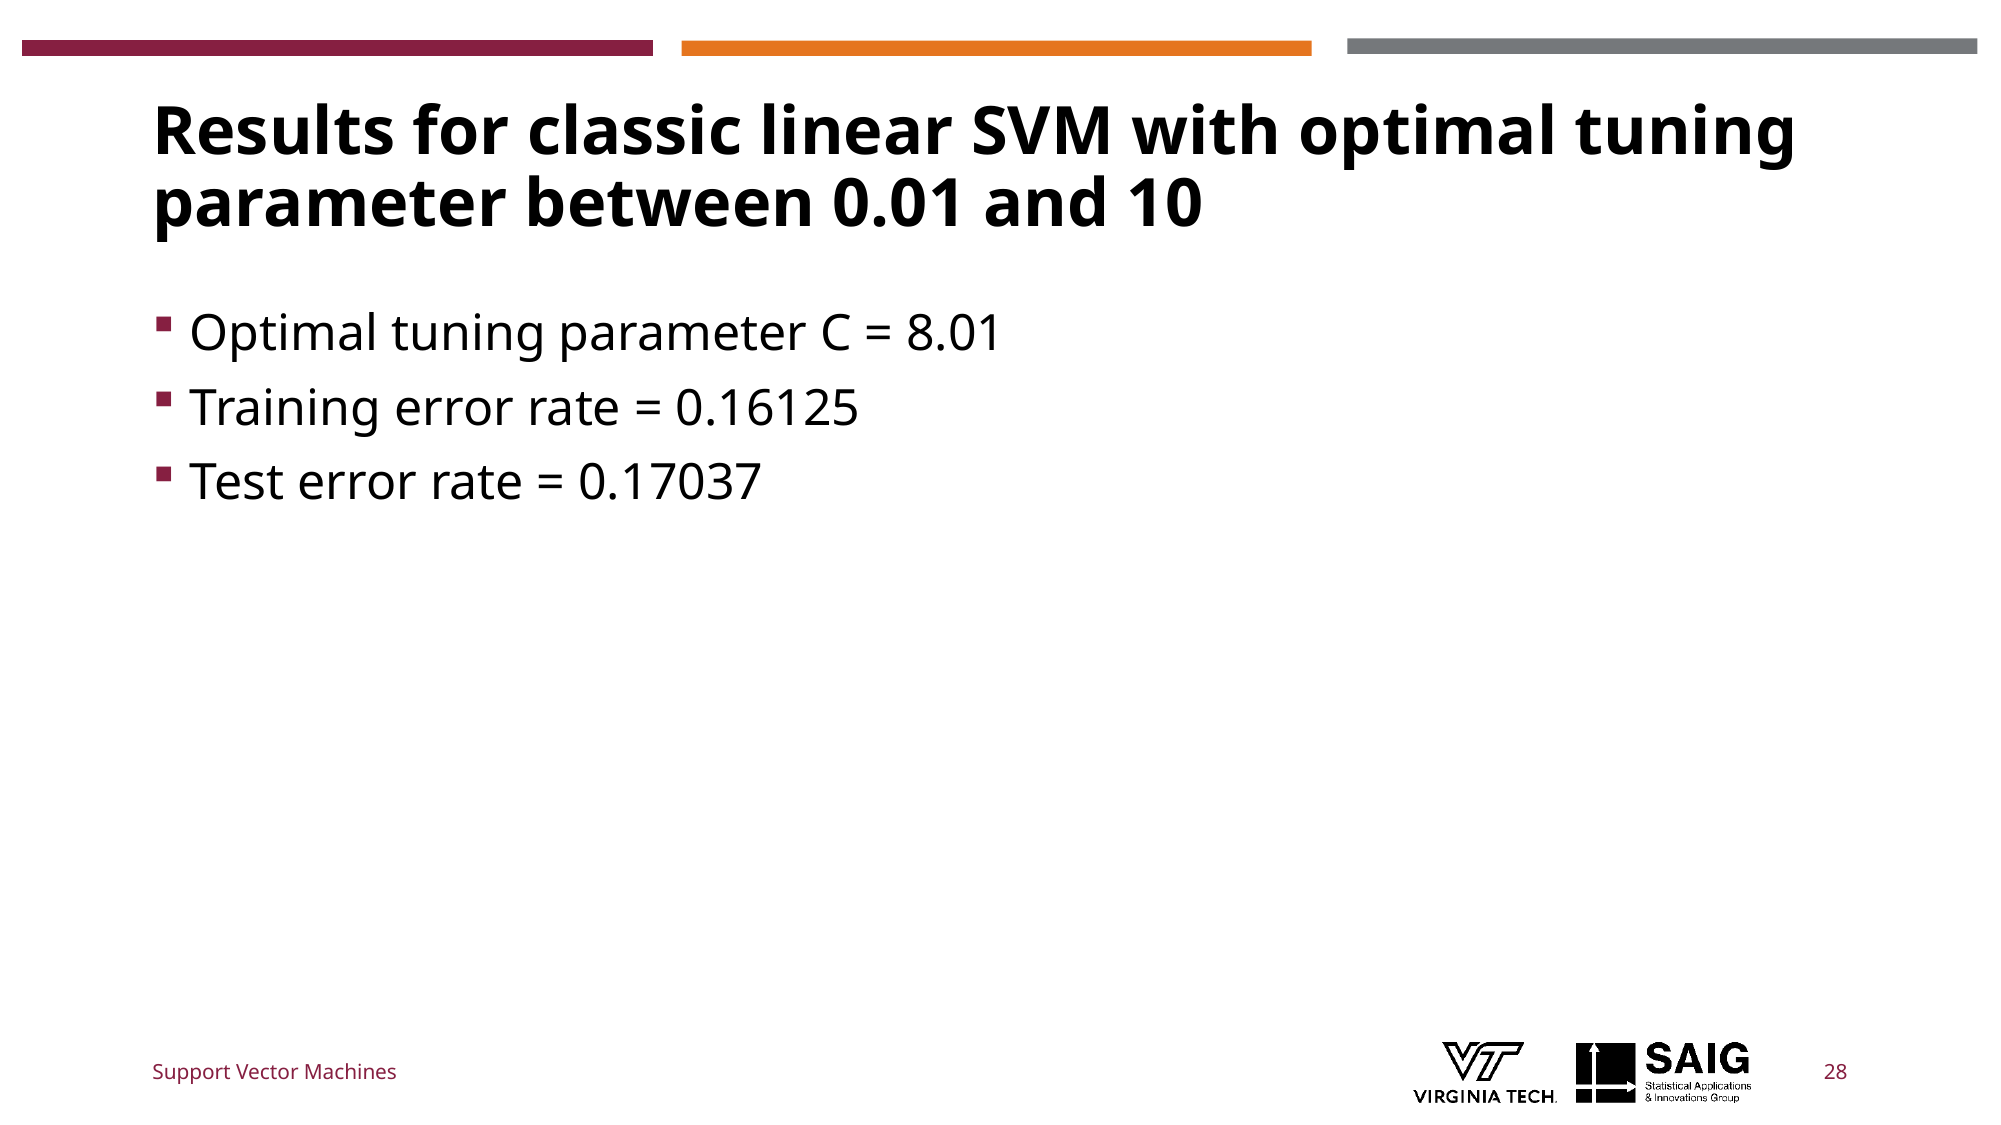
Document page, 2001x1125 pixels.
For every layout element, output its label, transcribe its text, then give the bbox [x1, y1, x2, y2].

slide_number 28 [1412, 1042, 1863, 1103]
list Optimal tuning parameter C = 8.01 Training error rate = 0.16125 Test error rate = 0.17037 [137, 299, 1863, 1014]
footer Support Vector Machines [137, 1042, 813, 1103]
title Results for classic linear SVM with optimal tuning parameter between 0.01 and 10 [137, 59, 1863, 278]
